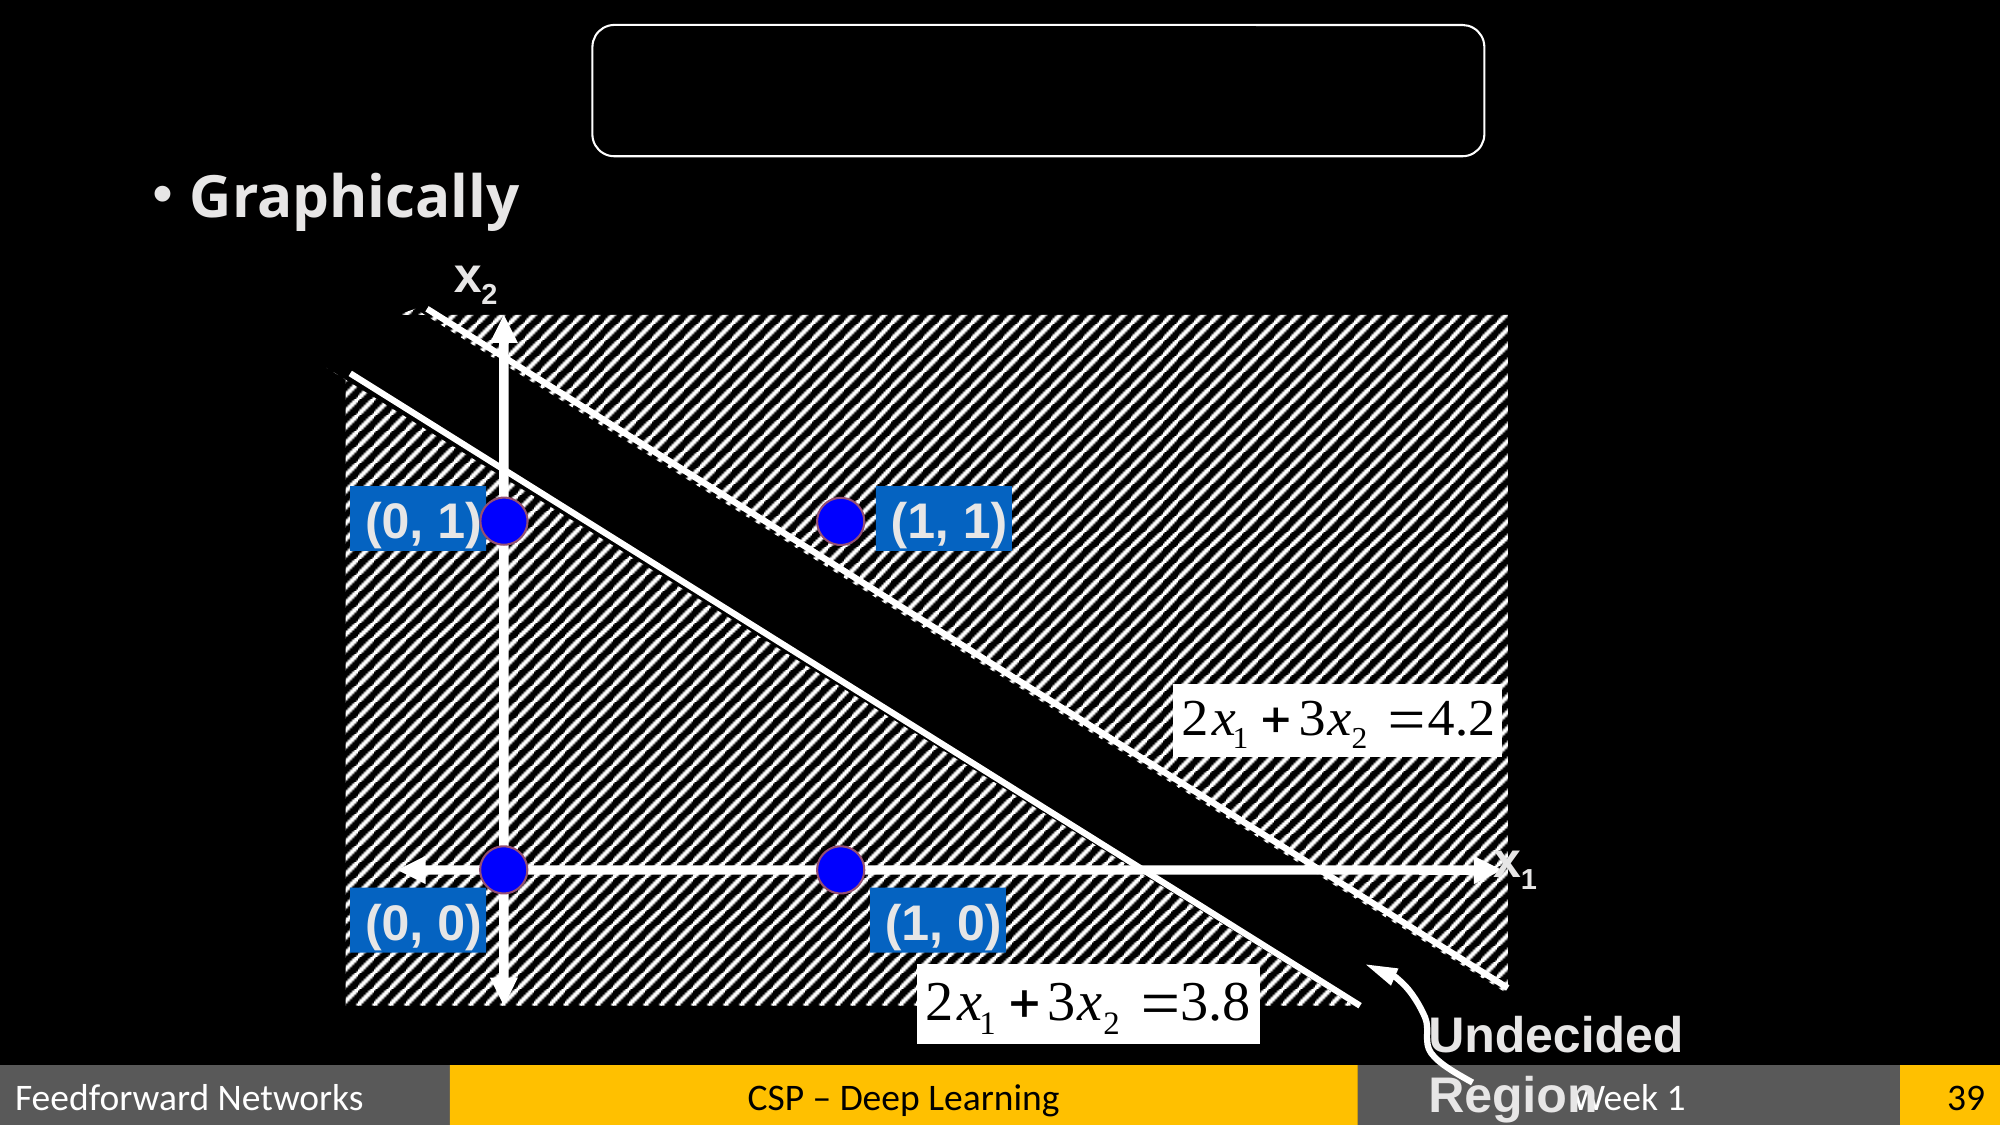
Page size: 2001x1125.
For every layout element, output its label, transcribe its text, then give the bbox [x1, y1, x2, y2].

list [917, 1006, 1261, 1044]
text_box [592, 24, 1485, 157]
text_box [326, 367, 397, 1006]
text_box Undecided Region [1413, 1011, 1739, 1114]
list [1173, 683, 1503, 758]
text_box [397, 237, 1615, 1006]
text_box [1403, 1006, 1473, 1083]
list Graphically [137, 164, 800, 252]
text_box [350, 486, 1012, 953]
